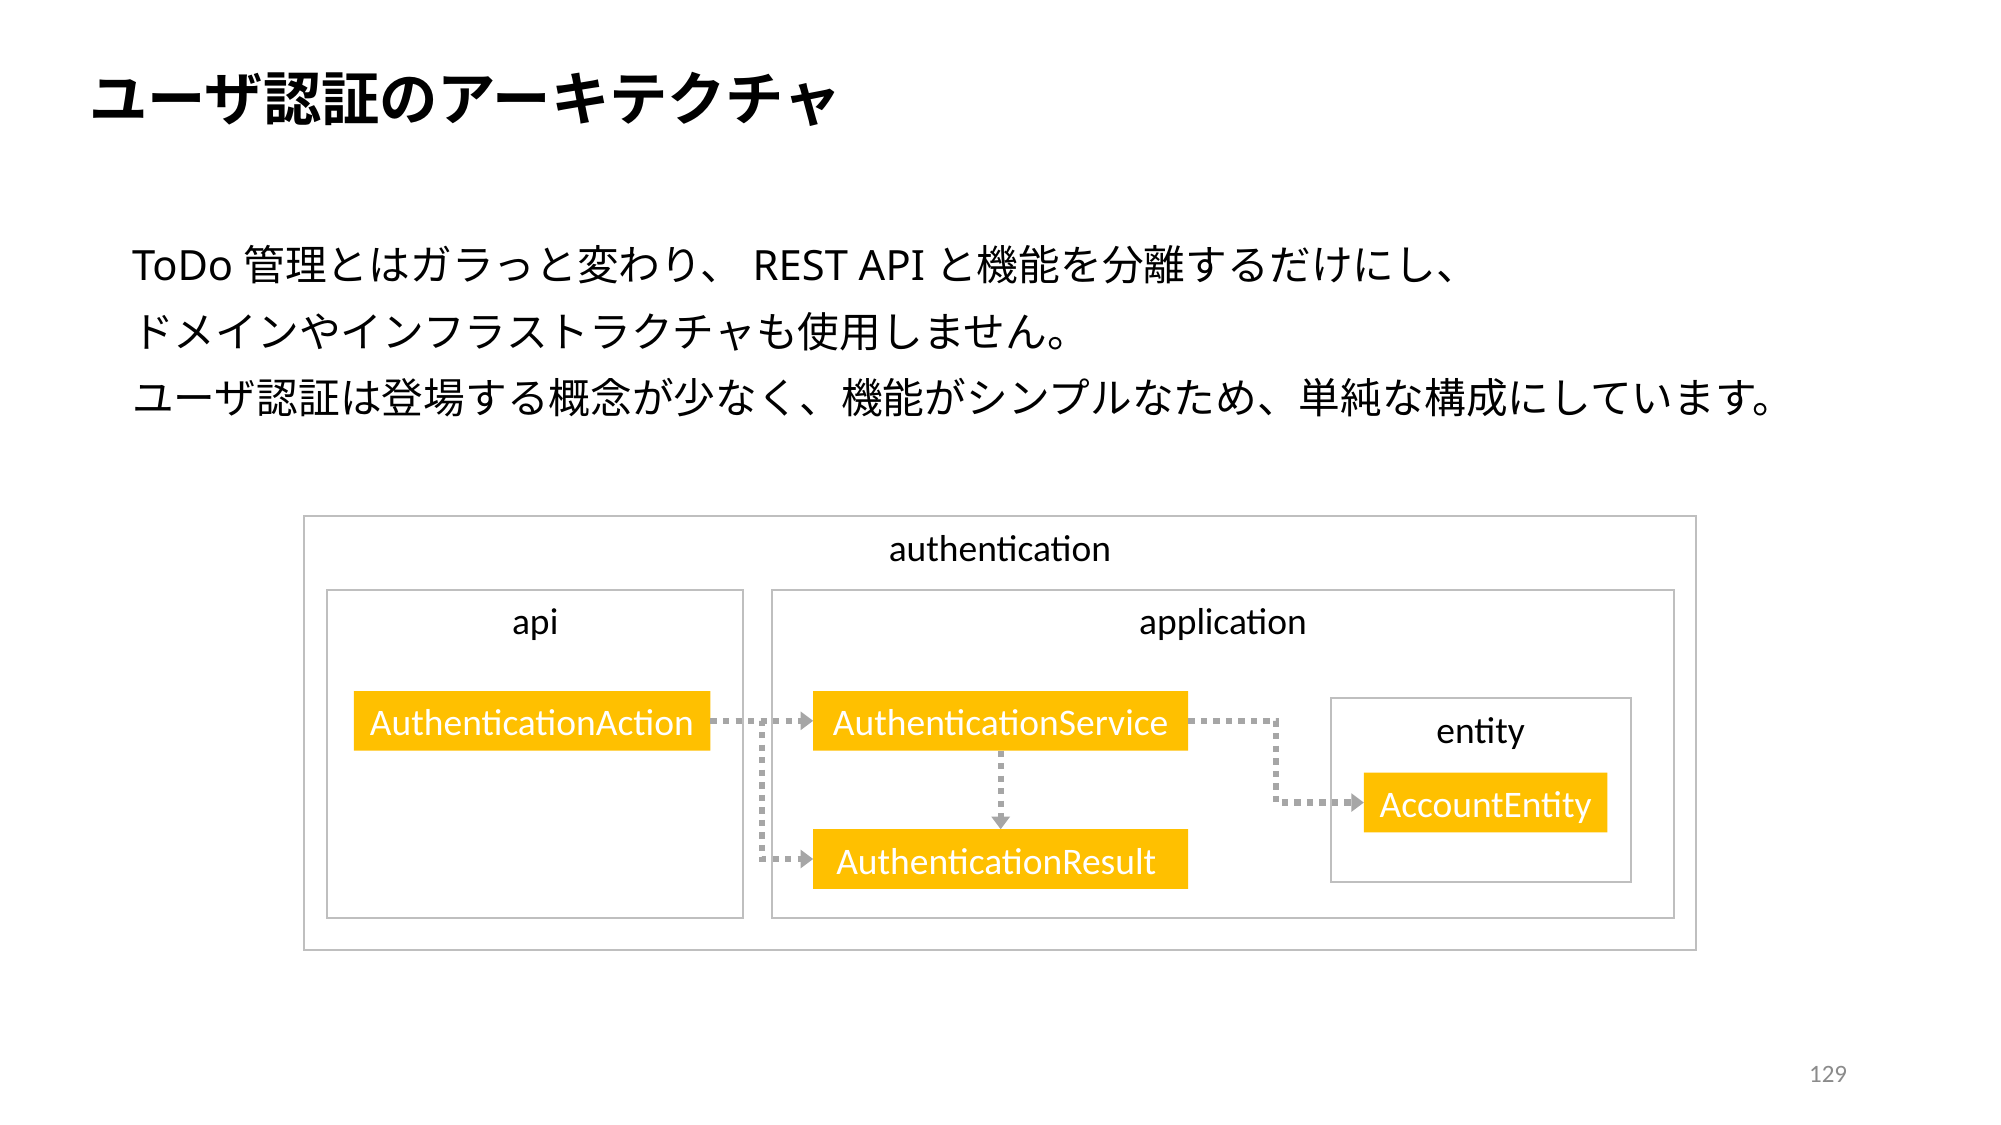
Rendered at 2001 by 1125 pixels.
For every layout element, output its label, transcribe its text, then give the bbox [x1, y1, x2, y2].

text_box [710, 720, 814, 859]
text_box api [326, 589, 744, 919]
text_box entity [1330, 697, 1632, 883]
text_box authentication [303, 515, 1697, 951]
text_box AuthenticationResult [813, 829, 1189, 889]
slide_number 129 [1412, 1042, 1863, 1103]
text_box ユーザ認証のアーキテクチャ [74, 54, 1454, 140]
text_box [1188, 720, 1364, 803]
text_box AccountEntity [1363, 772, 1608, 833]
text_box ToDo管理とはガラっと変わり、REST APIと機能を分離するだけにし、 ドメインやインフラストラクチャも使用しません。 ユーザ認証は登場する概念が少なく、機能がシンプルなため、単純な構成にしています。 [117, 214, 1904, 430]
text_box application [771, 589, 1675, 919]
